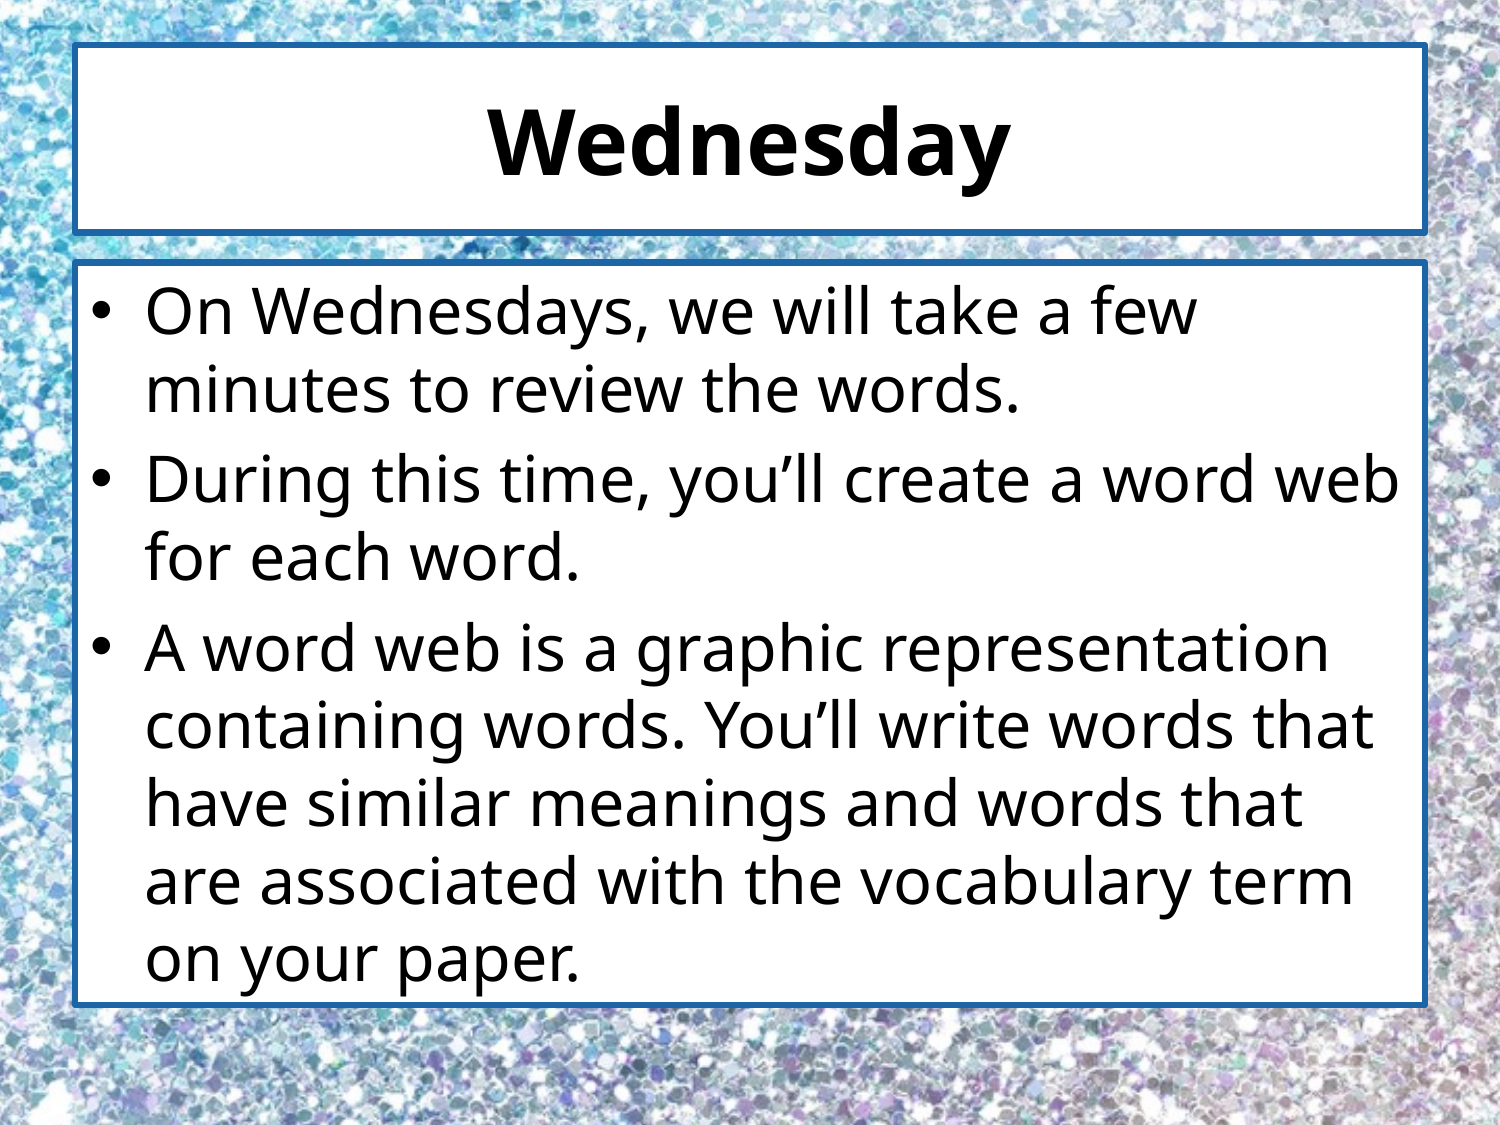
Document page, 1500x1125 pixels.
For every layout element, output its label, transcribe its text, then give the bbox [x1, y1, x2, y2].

list On Wednesdays, we will take a few minutes to review the words. During this time, you’ll create a word web for each word. A word web is a graphic representation containing words. You’ll write words that have similar meanings and words that are associated with the vocabulary term on your paper. [72, 259, 1428, 1008]
picture [0, 0, 1500, 1125]
title Wednesday [72, 42, 1428, 236]
